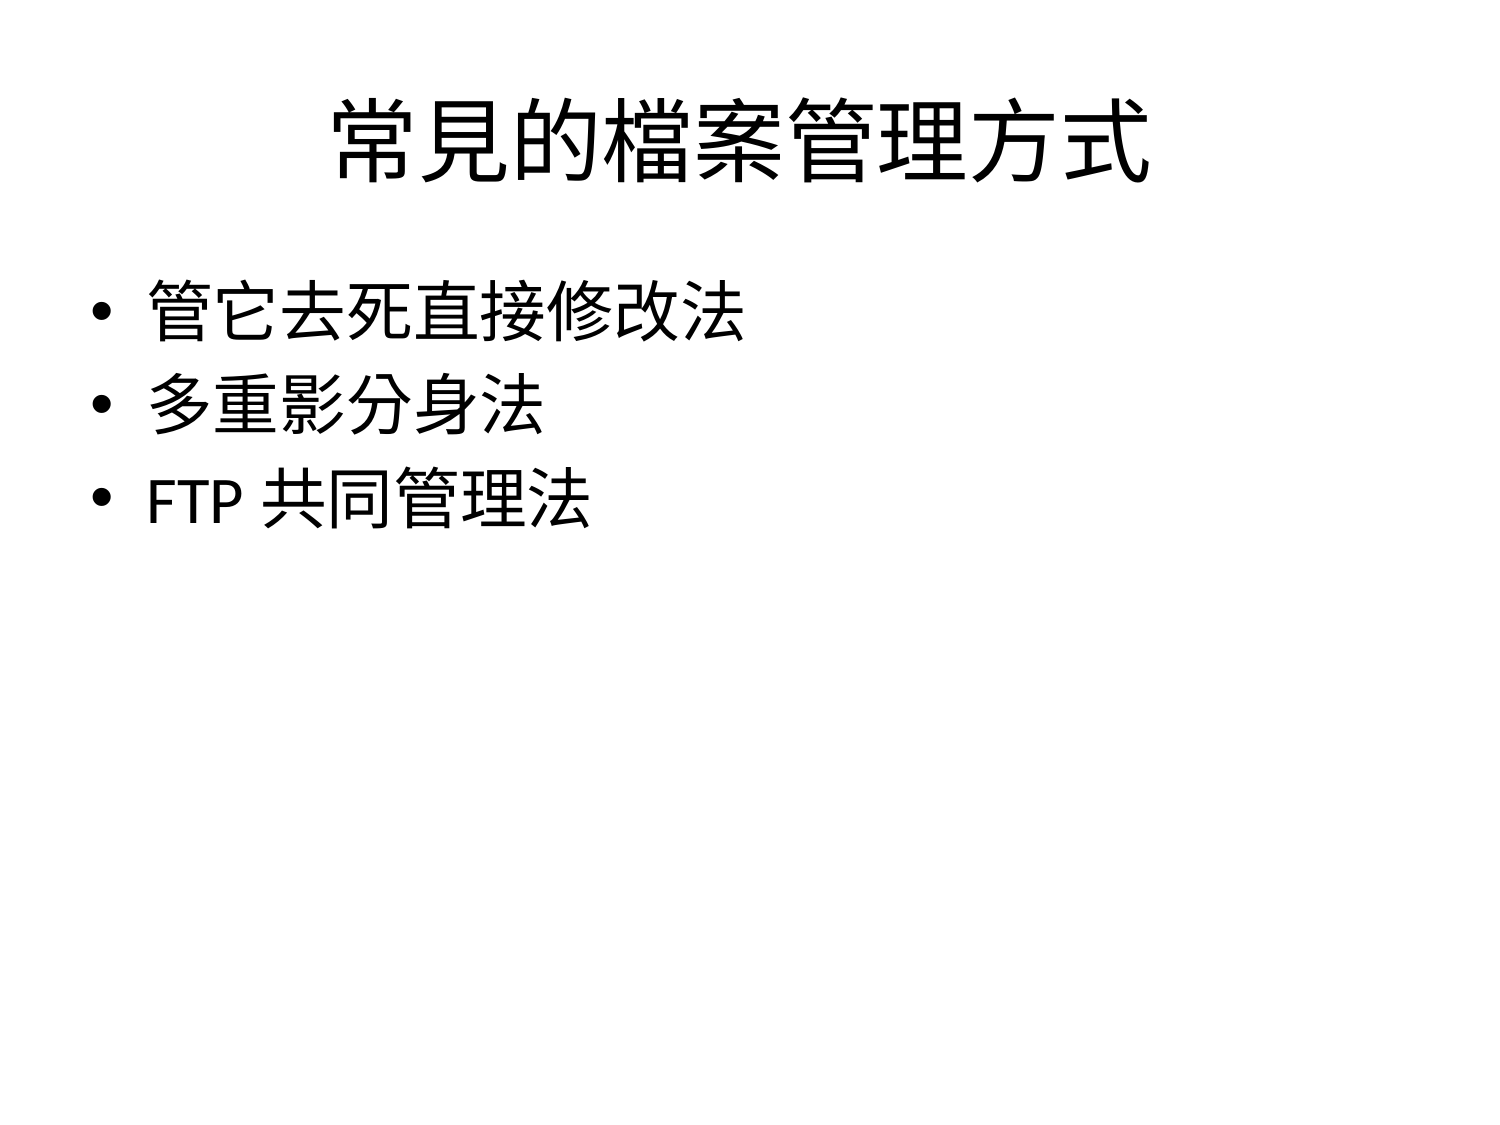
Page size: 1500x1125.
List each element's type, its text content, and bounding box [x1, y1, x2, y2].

list 管它去死直接修改法 多重影分身法 FTP共同管理法 [75, 262, 1425, 1005]
title 常見的檔案管理方式 [75, 45, 1425, 233]
